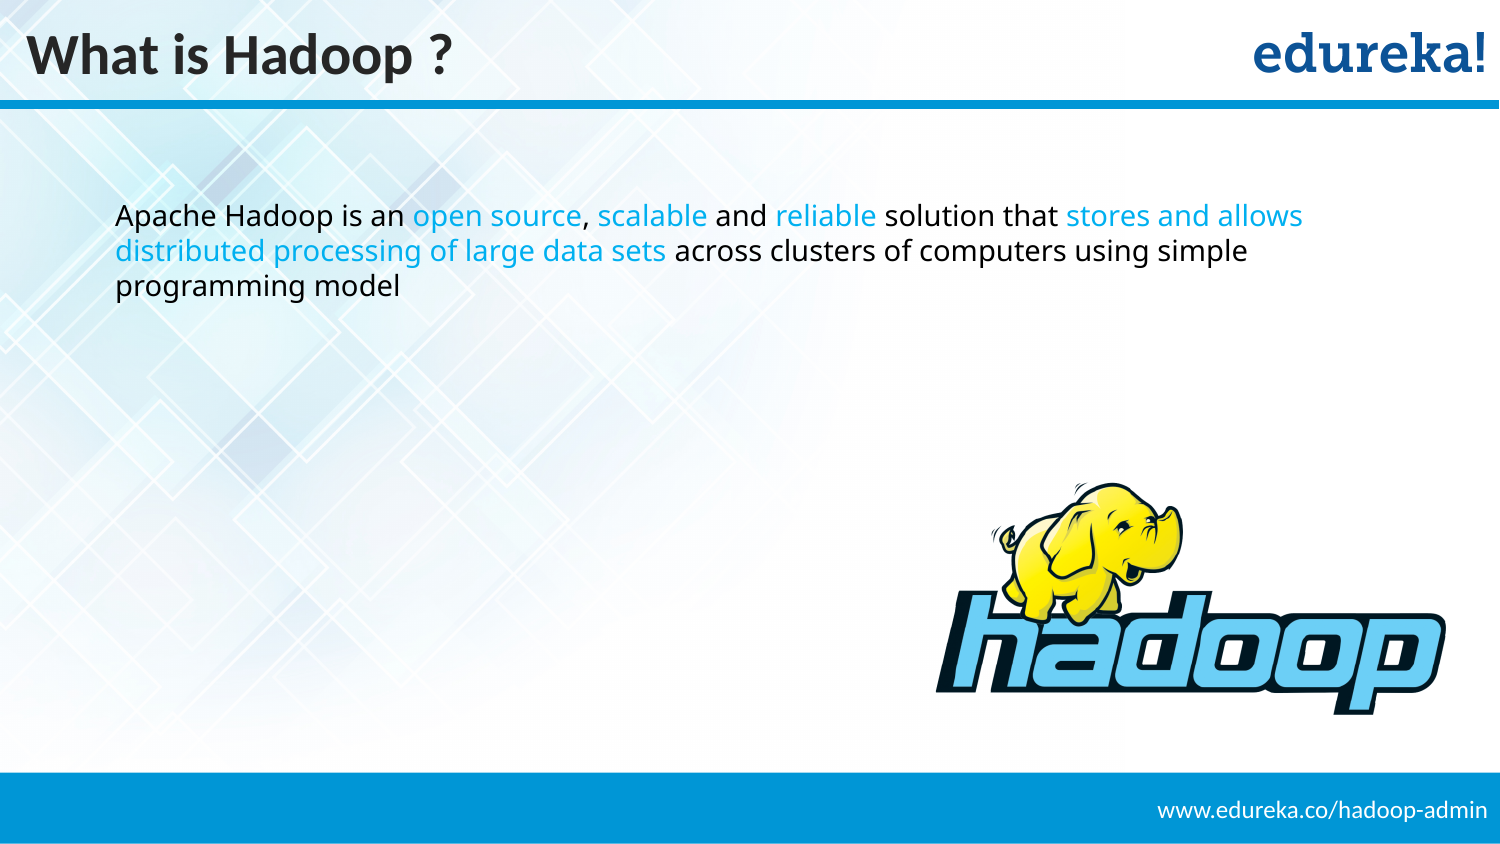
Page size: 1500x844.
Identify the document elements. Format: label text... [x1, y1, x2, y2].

picture [0, 110, 1446, 772]
picture [0, 0, 1125, 99]
picture [1254, 32, 1484, 73]
text_box Apache Hadoop is an open source, scalable and reliable solution that stores and allows distributed processing of large data sets across clusters of computers using simple programming model [100, 189, 1417, 353]
list What is Hadoop ? [26, 15, 1215, 89]
